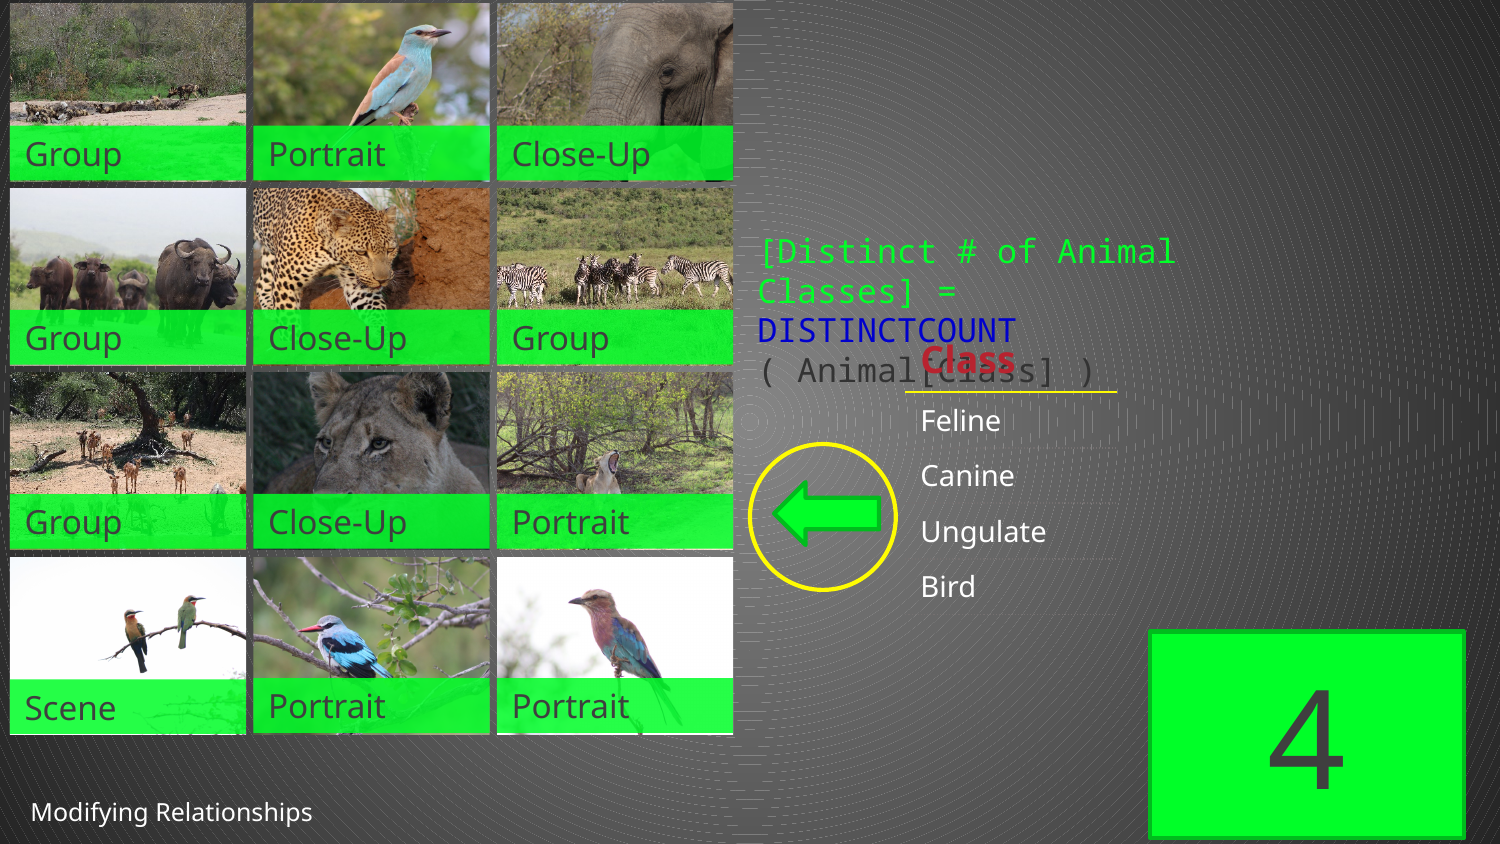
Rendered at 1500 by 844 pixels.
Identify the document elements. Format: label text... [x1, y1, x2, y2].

picture [253, 3, 490, 182]
text_box Modifying Relationships [16, 783, 471, 836]
table_cell Canine [905, 448, 1117, 503]
picture [9, 372, 247, 550]
picture [9, 557, 247, 736]
text_box [Distinct # of Animal Classes] = DISTINCTCOUNT ( Animal[Class] ) [742, 222, 1389, 397]
table_header Class [905, 325, 1117, 391]
text_box [747, 441, 898, 592]
picture [496, 372, 734, 550]
text_box 4 [1148, 629, 1466, 840]
picture [253, 187, 490, 366]
table_cell Feline [905, 393, 1117, 448]
picture [496, 556, 734, 735]
picture [496, 3, 734, 182]
picture [253, 372, 490, 550]
picture [9, 187, 247, 366]
table_cell Ungulate [905, 503, 1117, 559]
picture [9, 3, 247, 182]
picture [496, 187, 734, 366]
table_cell Bird [905, 559, 1117, 614]
picture [253, 556, 490, 735]
